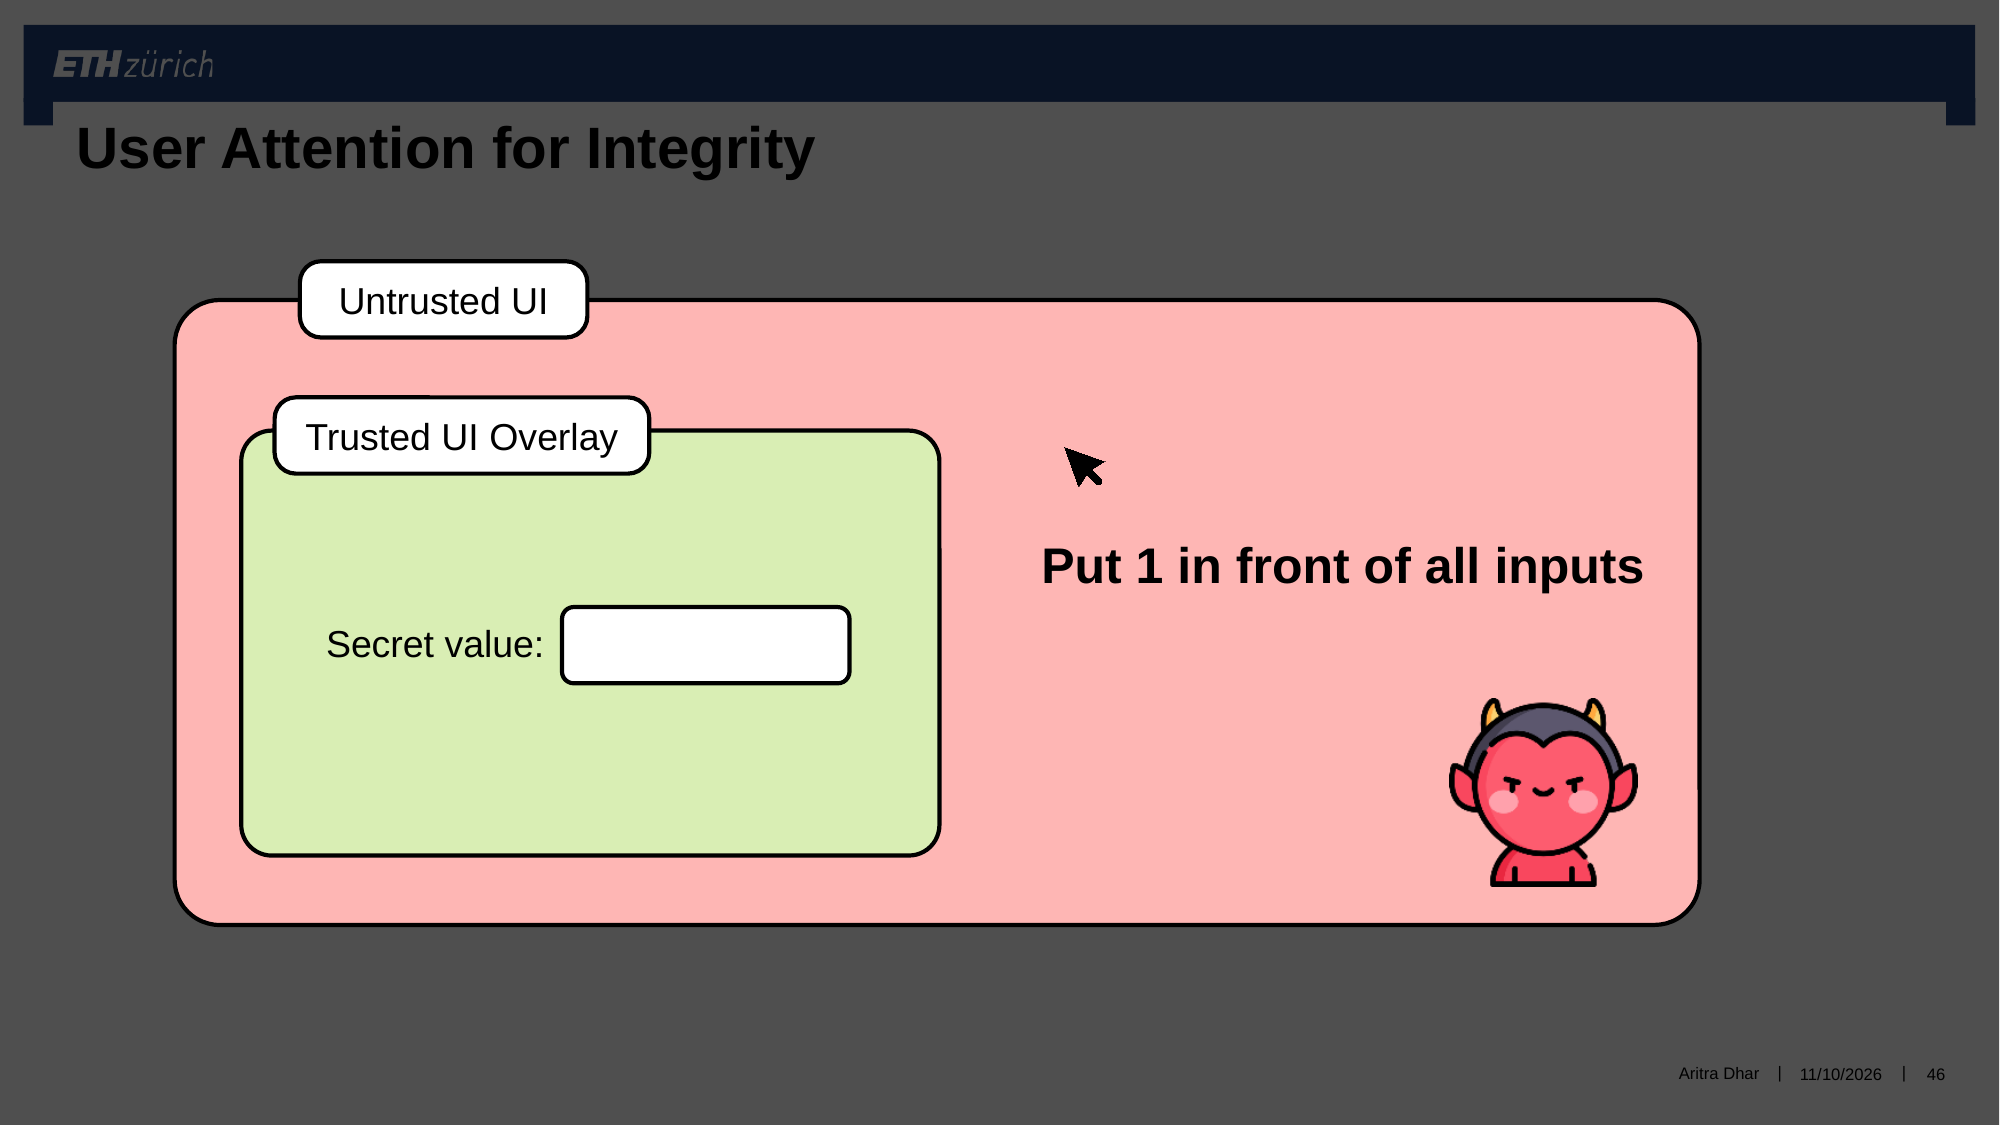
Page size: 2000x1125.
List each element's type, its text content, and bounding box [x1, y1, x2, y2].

text_box [172, 297, 1702, 928]
text_box Put 1 in front of all inputs [1026, 526, 1661, 602]
text_box Untrusted UI [297, 259, 590, 340]
text_box Trusted UI Overlay [272, 395, 652, 476]
text_box [560, 604, 852, 686]
text_box [239, 428, 942, 858]
picture [1063, 446, 1107, 488]
picture [1449, 698, 1638, 887]
text_box [0, 0, 2000, 1125]
text_box Secret value: [311, 612, 560, 673]
